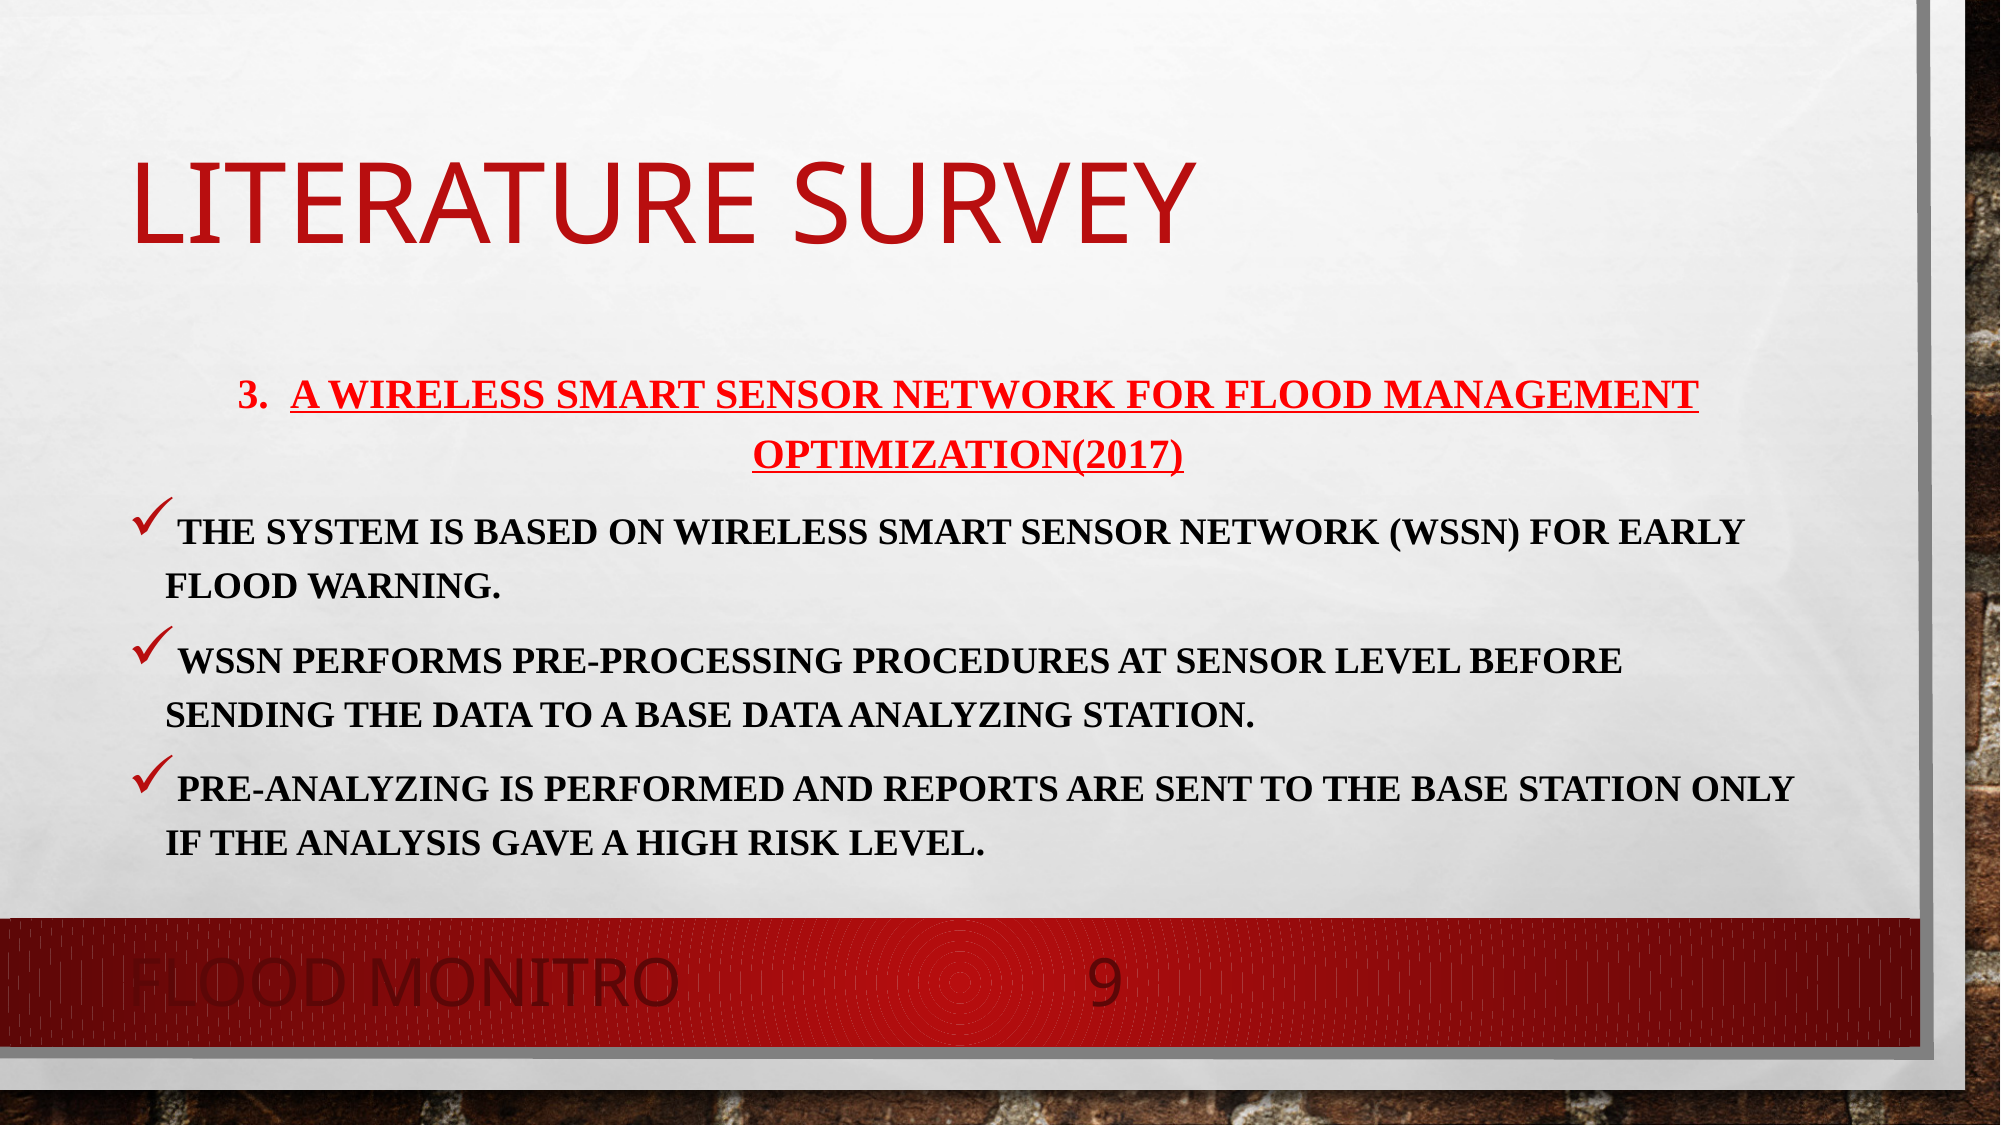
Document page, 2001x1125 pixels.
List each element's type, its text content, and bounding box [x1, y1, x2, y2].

picture [0, 0, 2000, 1125]
title Literature survey [112, 112, 1818, 302]
slide_number 9 [1031, 944, 1181, 1027]
footer FLOOD MONITRO [112, 944, 1015, 1027]
list 3. A Wireless Smart Sensor Network for Flood Management Optimization(2017) The system is based on Wireless Smart Sensor Network (WSSN) for early flood warning. WSSN performs pre-processing procedures at sensor level before sending the data to a base data analyzing station. Pre-analyzing is performed and reports are sent to the base station only if the analysis gave a high risk level. [112, 338, 1818, 882]
